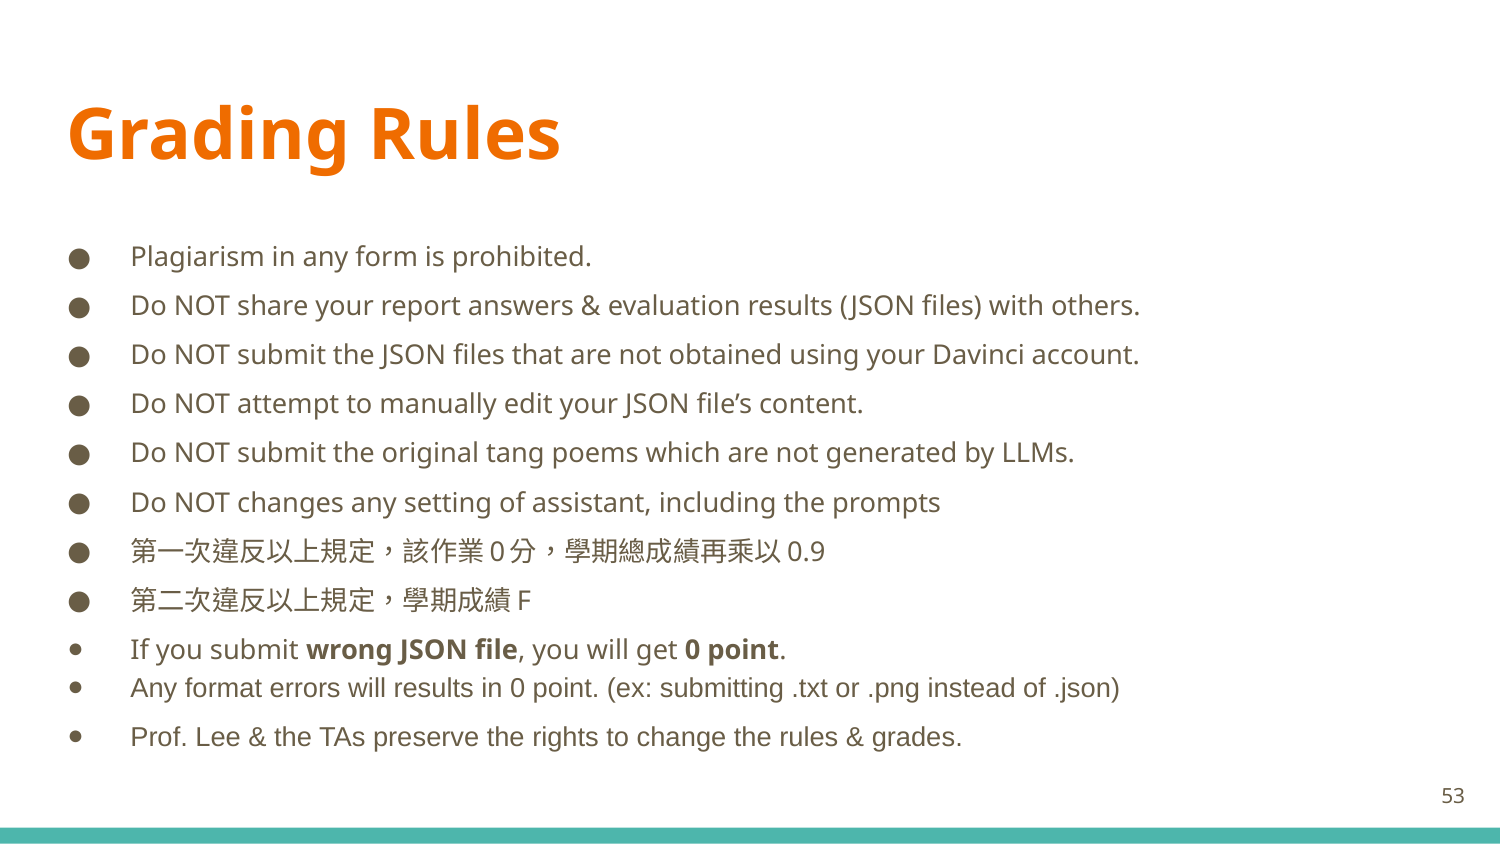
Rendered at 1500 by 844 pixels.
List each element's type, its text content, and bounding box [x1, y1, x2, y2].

slide_number ‹#› [1389, 764, 1480, 830]
list Plagiarism in any form is prohibited. Do NOT share your report answers & evaluation results (JSON files) with others. Do NOT submit the JSON files that are not obtained using your Davinci account. Do NOT attempt to manually edit your JSON file’s content. Do NOT submit the original tang poems which are not generated by LLMs. Do NOT changes any setting of assistant, including the prompts 第一次違反以上規定，該作業0分，學期總成績再乘以0.9 第二次違反以上規定，學期成績F If you submit wrong JSON file, you will get 0 point. Any format errors will results in 0 point. (ex: submitting .txt or .png instead of .json) Prof. Lee & the TAs preserve the rights to change the rules & grades. [51, 207, 1449, 768]
title Grading Rules [51, 72, 1449, 189]
